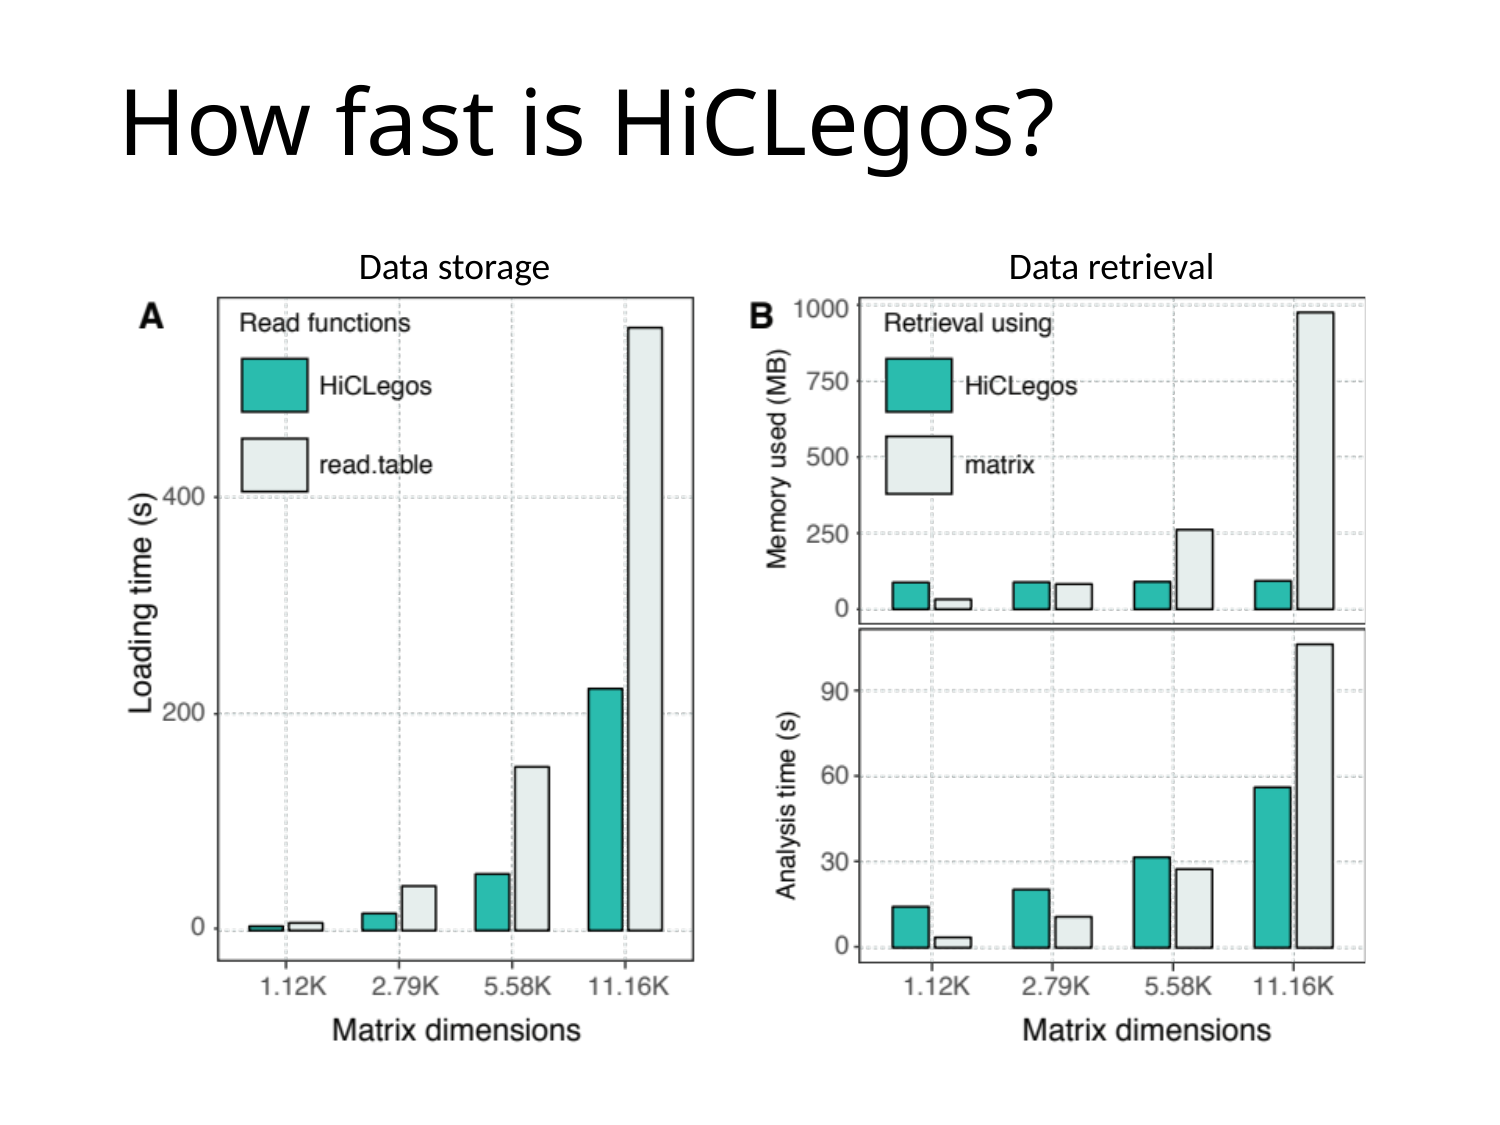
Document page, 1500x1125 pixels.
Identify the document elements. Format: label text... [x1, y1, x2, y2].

text_box Data retrieval [858, 234, 1366, 294]
text_box Data storage [217, 234, 692, 294]
picture [125, 294, 1366, 1052]
title How fast is HiCLegos? [103, 16, 1397, 235]
